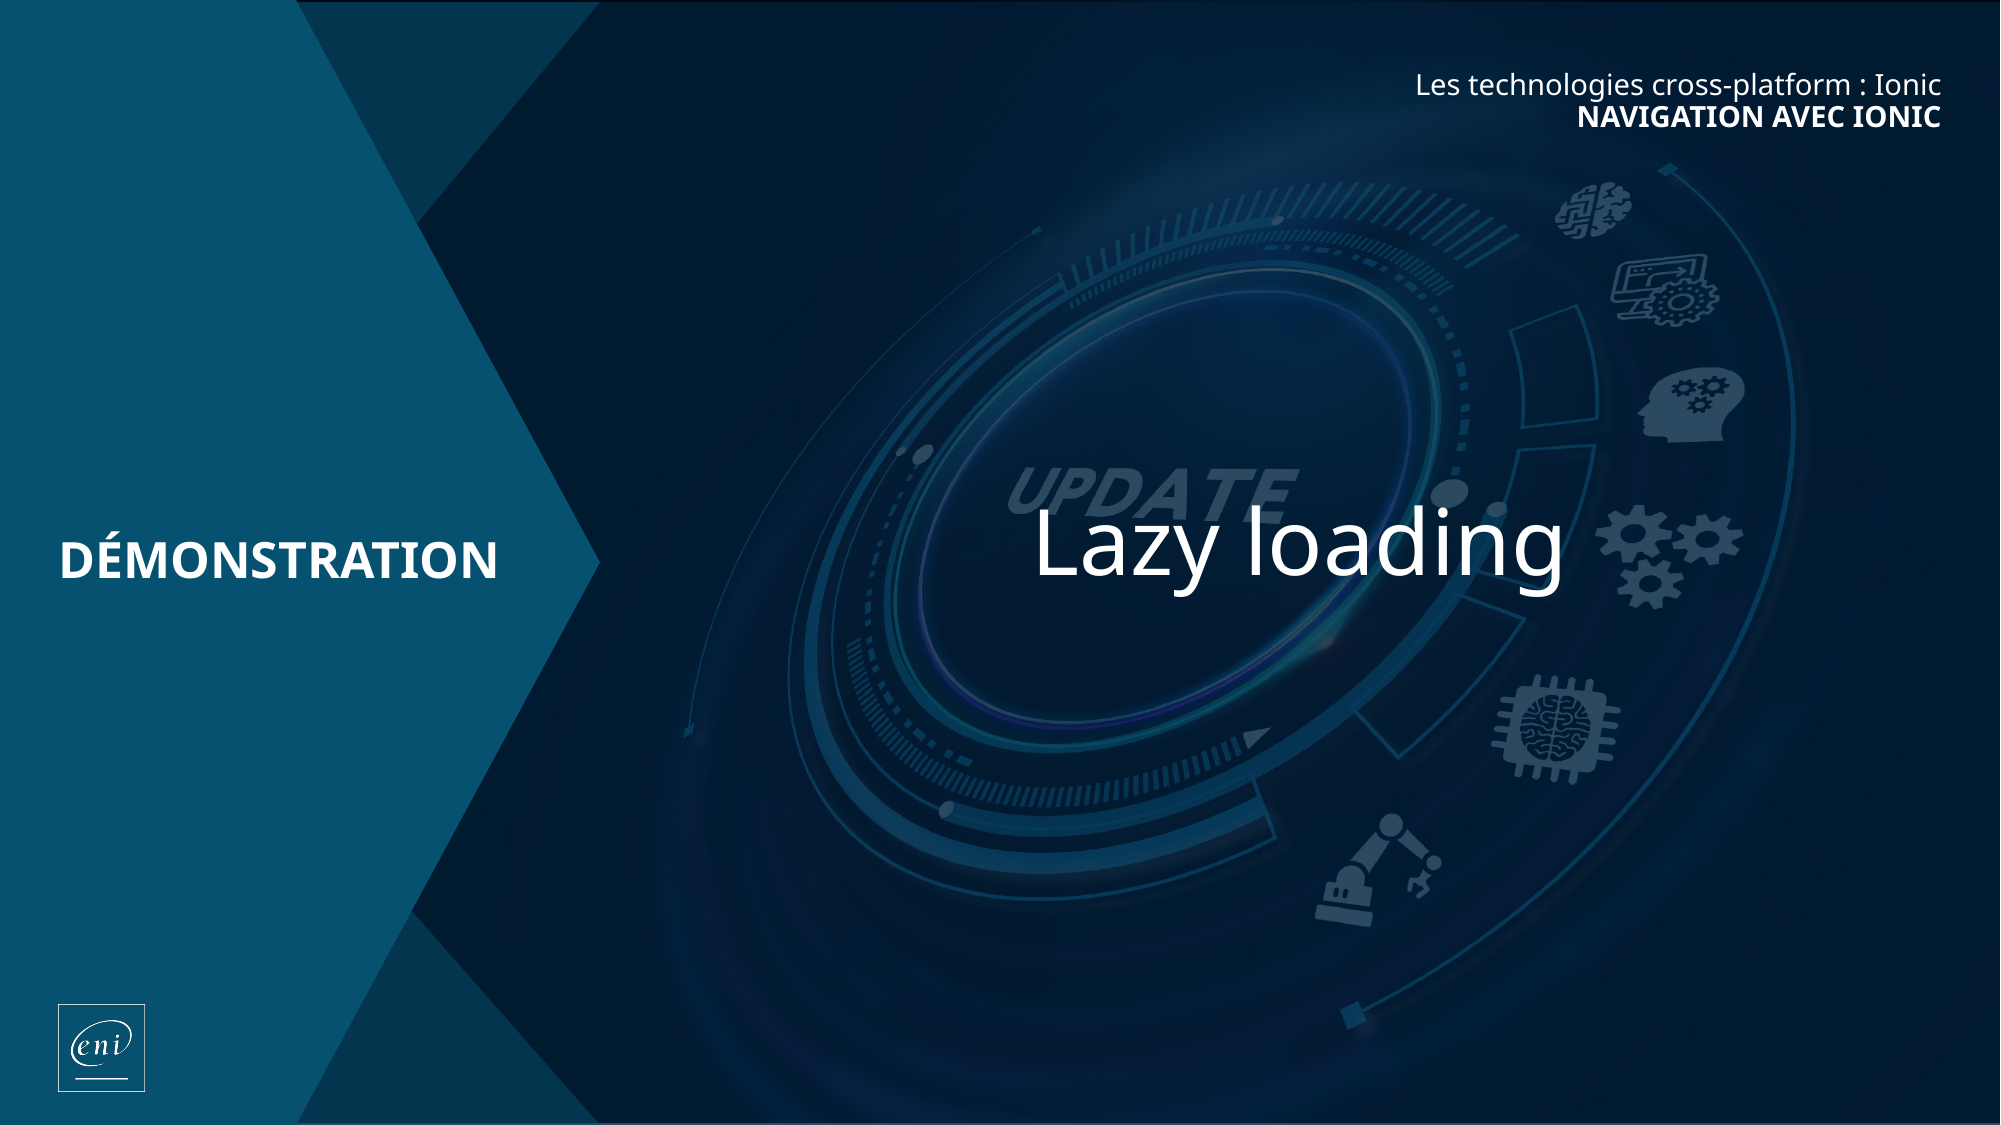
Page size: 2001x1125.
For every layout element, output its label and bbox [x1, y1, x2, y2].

text_box [0, 0, 600, 1125]
picture [71, 1045, 76, 1060]
picture [600, 0, 2000, 1124]
